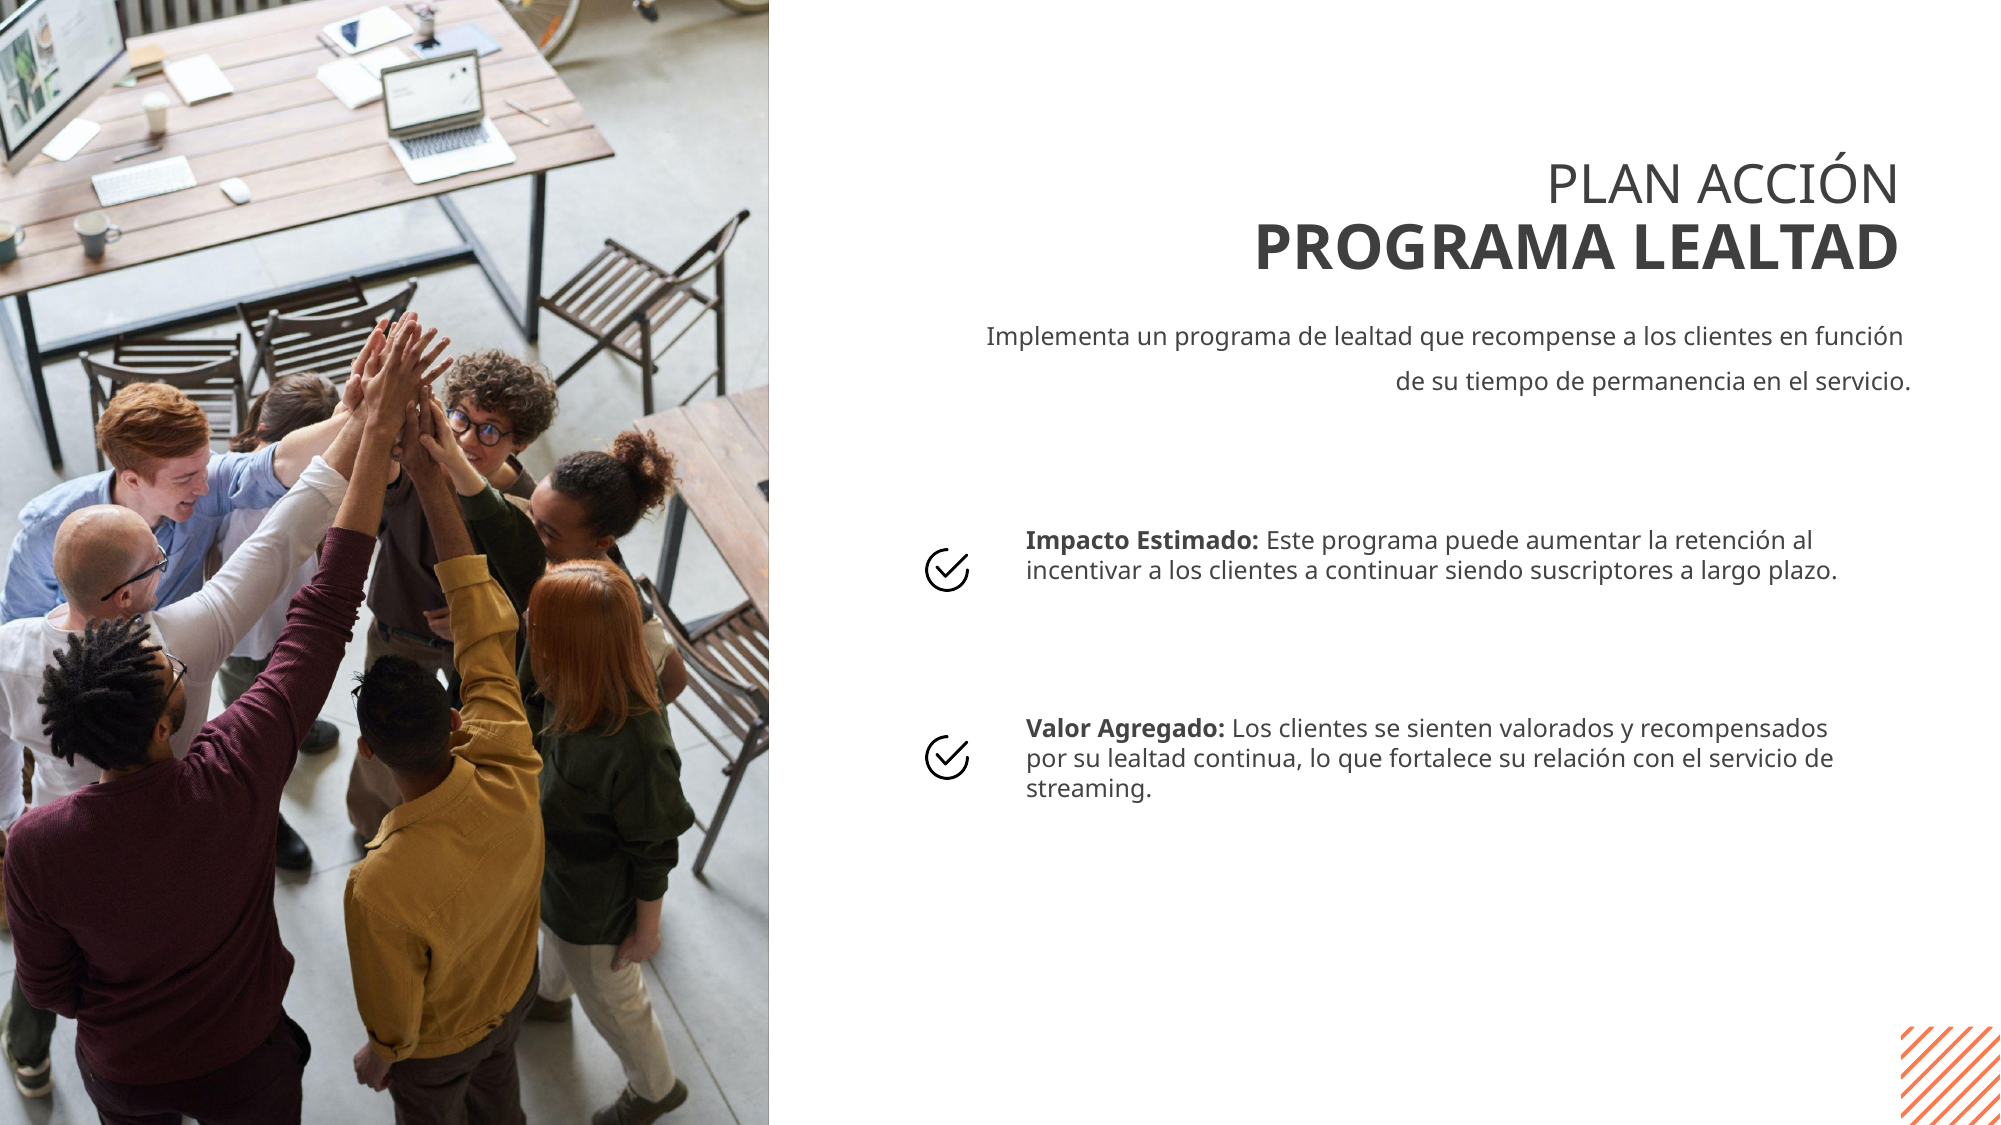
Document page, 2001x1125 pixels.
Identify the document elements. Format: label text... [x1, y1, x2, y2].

text_box [1910, 1035, 2000, 1125]
text_box PLAN ACCIÓN [1223, 142, 1916, 223]
picture [924, 548, 969, 593]
picture [924, 735, 969, 780]
text_box Valor Agregado: Los clientes se sienten valorados y recompensados por su lealtad continua, lo que fortalece su relación con el servicio de streaming. [1010, 697, 1883, 817]
picture [0, 0, 769, 1125]
text_box [1901, 1027, 1992, 1118]
text_box Implementa un programa de lealtad que recompense a los clientes en función de su tiempo de permanencia en el servicio. [773, 290, 1927, 407]
text_box PROGRAMA LEALTAD [1033, 199, 1916, 290]
text_box Impacto Estimado: Este programa puede aumentar la retención al incentivar a los clientes a continuar siendo suscriptores a largo plazo. [1010, 509, 1883, 600]
